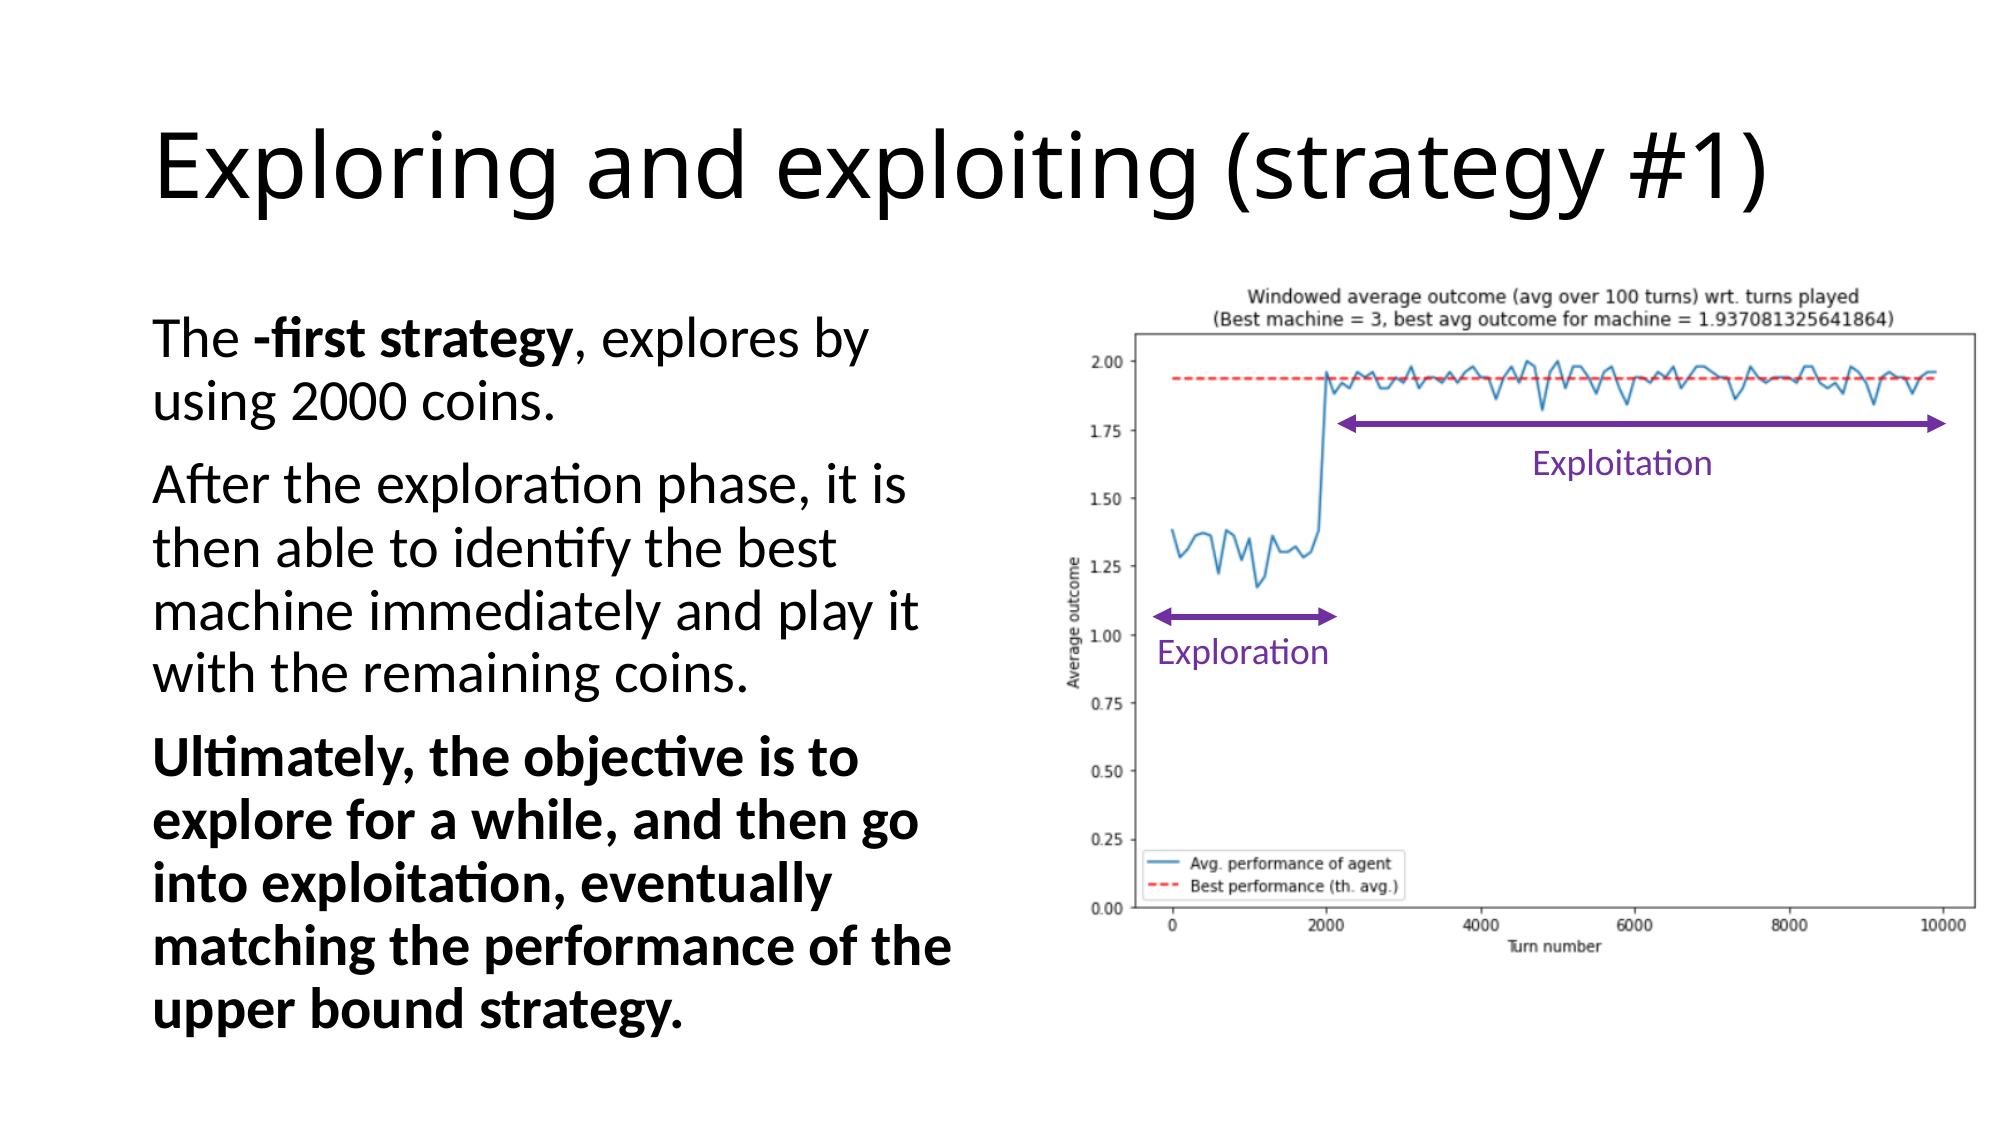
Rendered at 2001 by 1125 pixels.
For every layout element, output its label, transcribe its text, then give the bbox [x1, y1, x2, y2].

title Exploring and exploiting (strategy #1) [137, 59, 1863, 278]
picture [1043, 272, 1992, 971]
